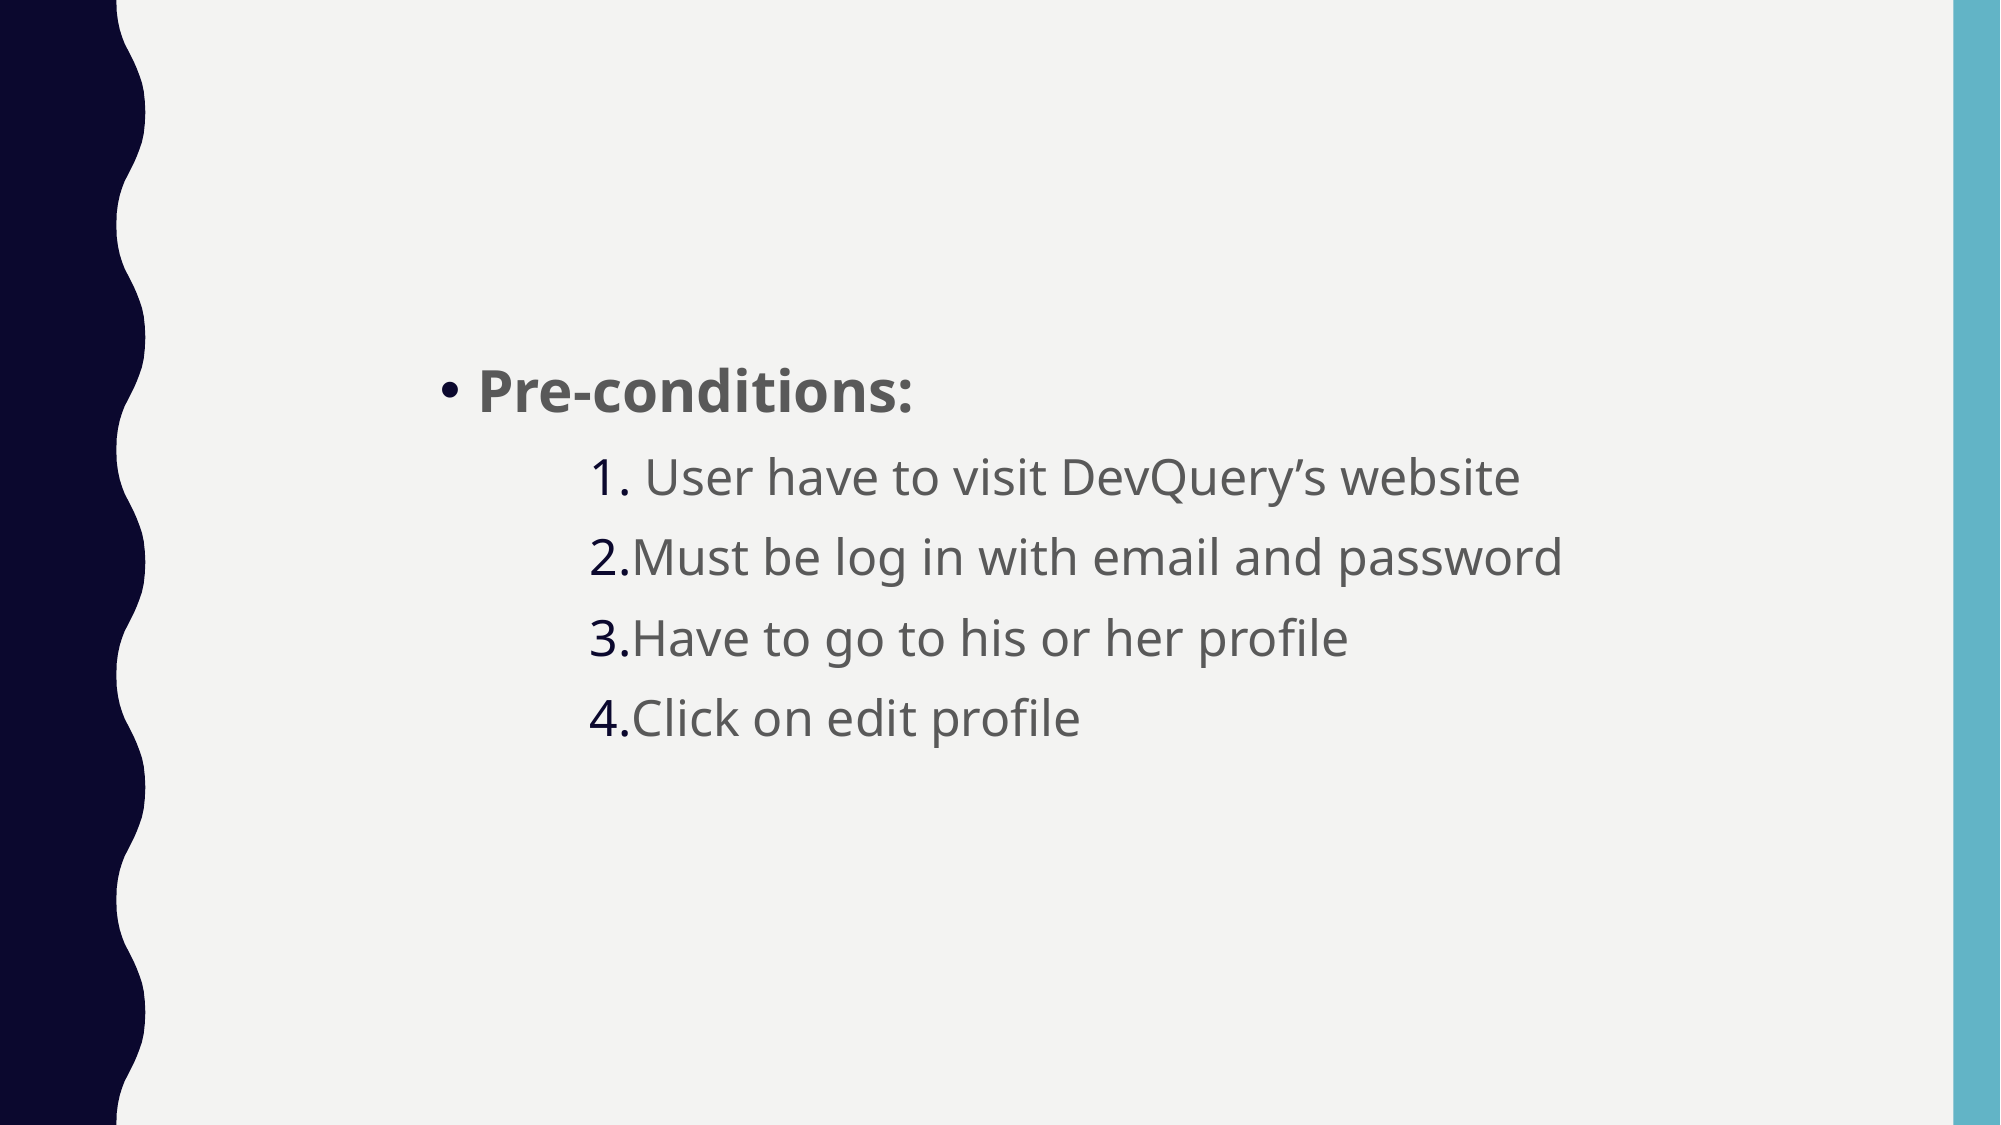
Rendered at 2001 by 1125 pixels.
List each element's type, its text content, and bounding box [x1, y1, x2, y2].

list Pre-conditions: User have to visit DevQuery’s website Must be log in with email and password Have to go to his or her profile Click on edit profile [424, 339, 1888, 970]
